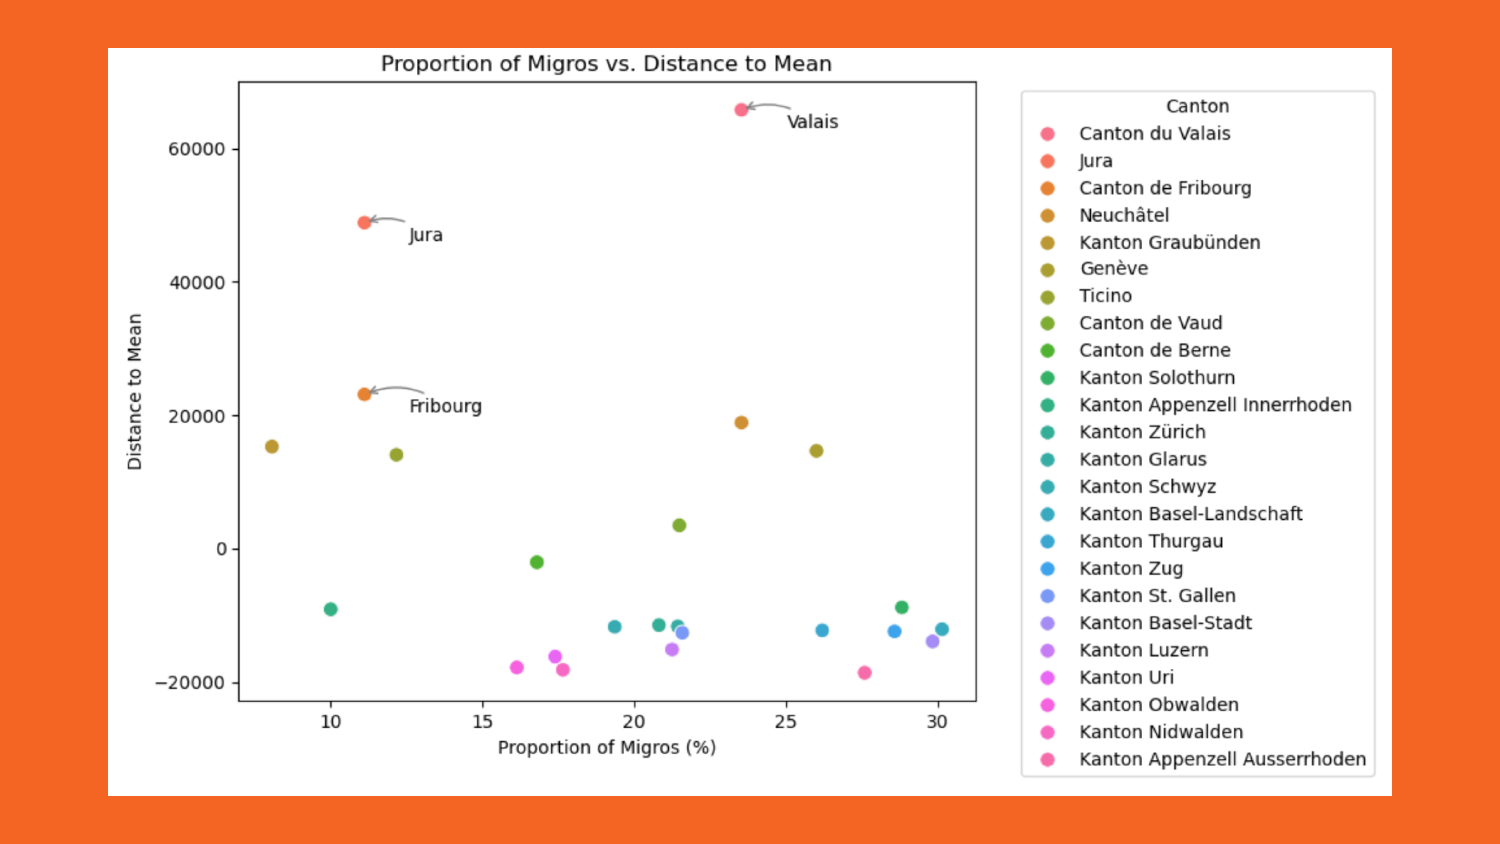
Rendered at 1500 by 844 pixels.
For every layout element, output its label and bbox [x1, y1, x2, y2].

picture [108, 47, 1392, 796]
